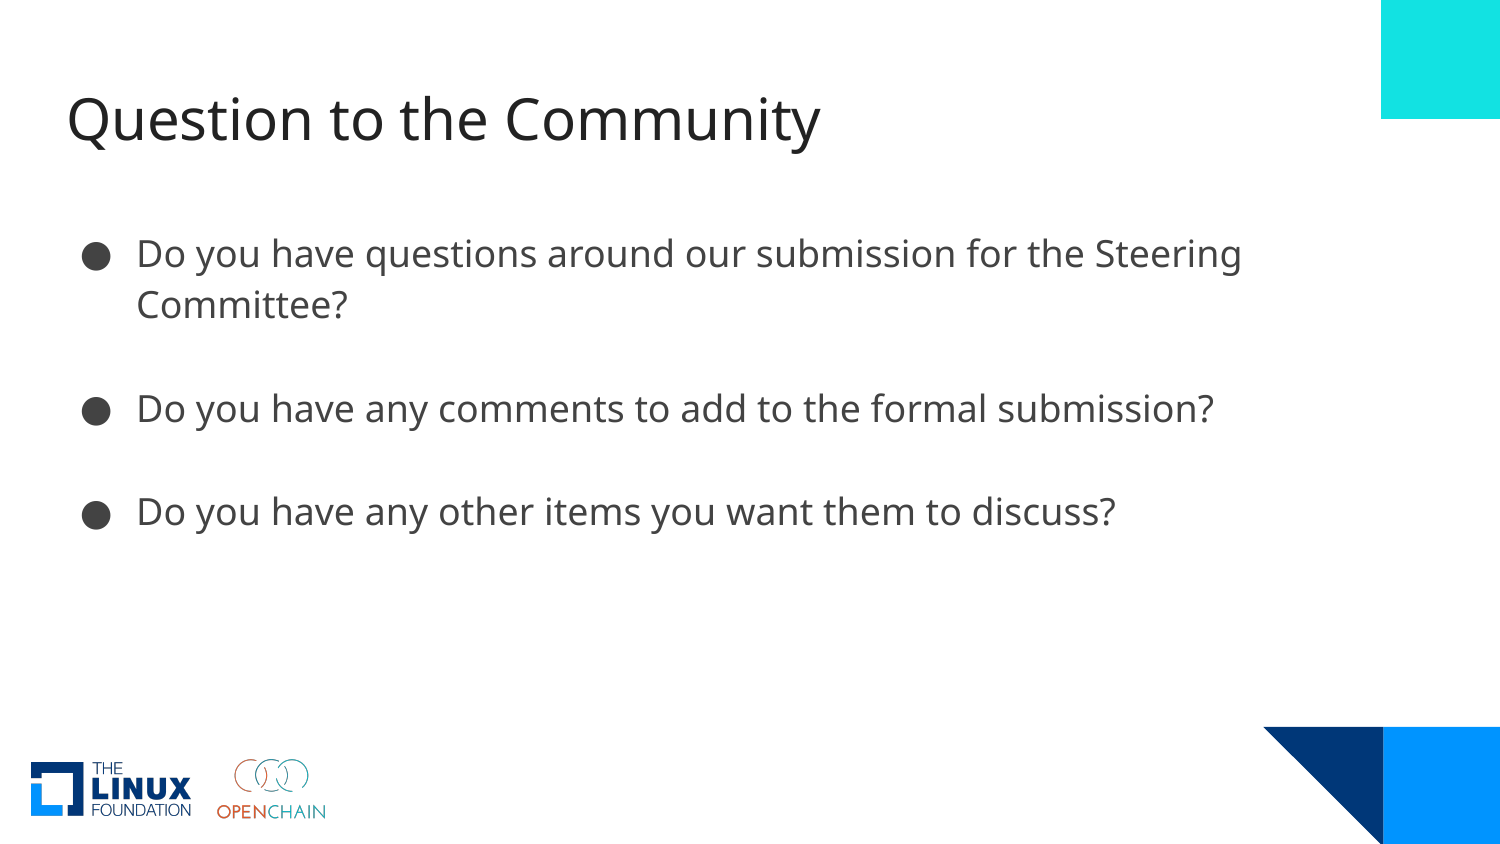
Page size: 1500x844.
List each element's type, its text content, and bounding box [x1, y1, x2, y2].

picture [215, 757, 327, 821]
title Question to the Community [51, 67, 1449, 167]
picture [31, 762, 191, 816]
list Do you have questions around our submission for the Steering Committee? Do you have any comments to add to the formal submission? Do you have any other items you want them to discuss? [46, 207, 1444, 756]
